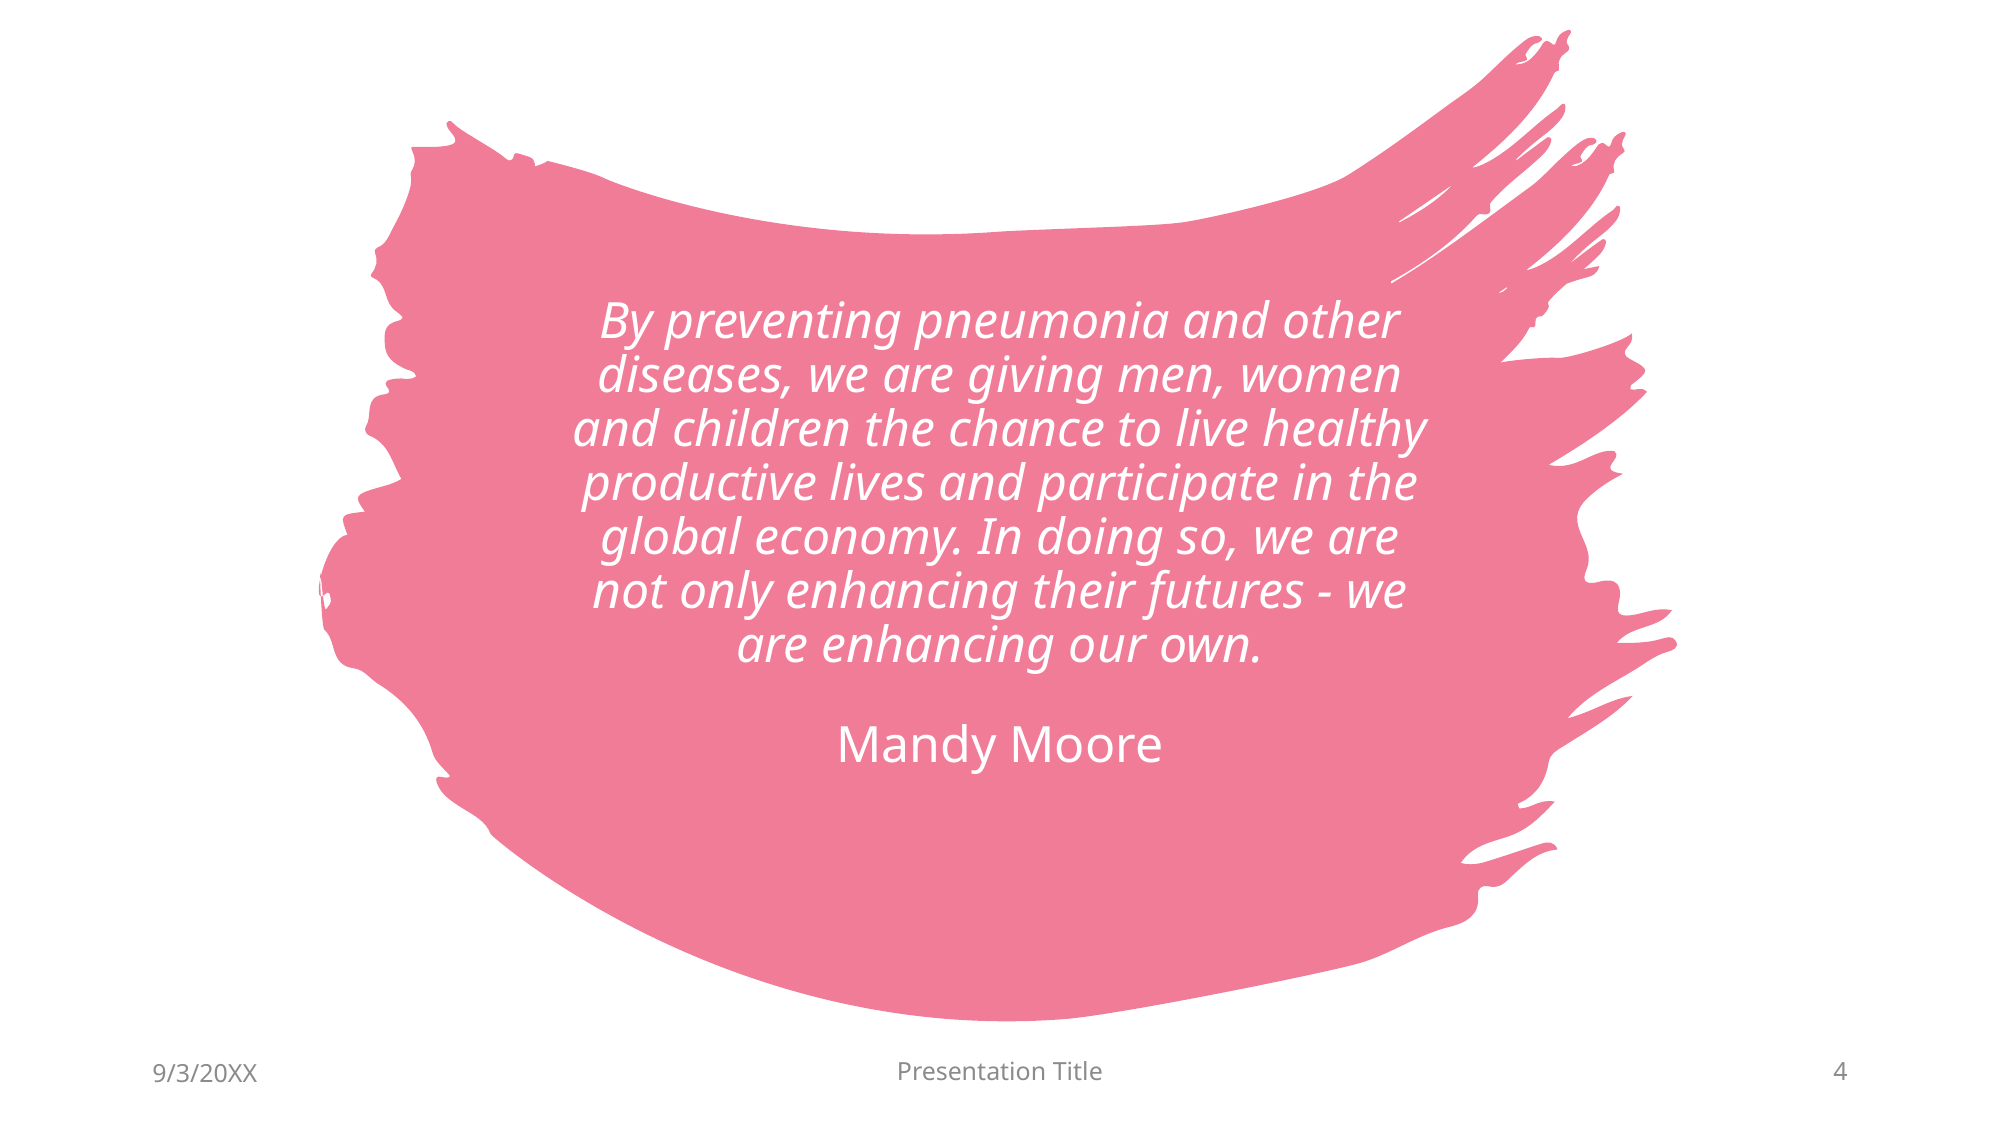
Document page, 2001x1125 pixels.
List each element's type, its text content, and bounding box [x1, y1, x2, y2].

slide_number 4 [1412, 1042, 1863, 1103]
footer Presentation Title [662, 1042, 1338, 1103]
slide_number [137, 1042, 588, 1103]
title By preventing pneumonia and other diseases, we are giving men, women and children the chance to live healthy productive lives and participate in the global economy. In doing so, we are not only enhancing their futures - we are enhancing our own. [546, 328, 1455, 681]
list Mandy Moore [636, 705, 1364, 900]
